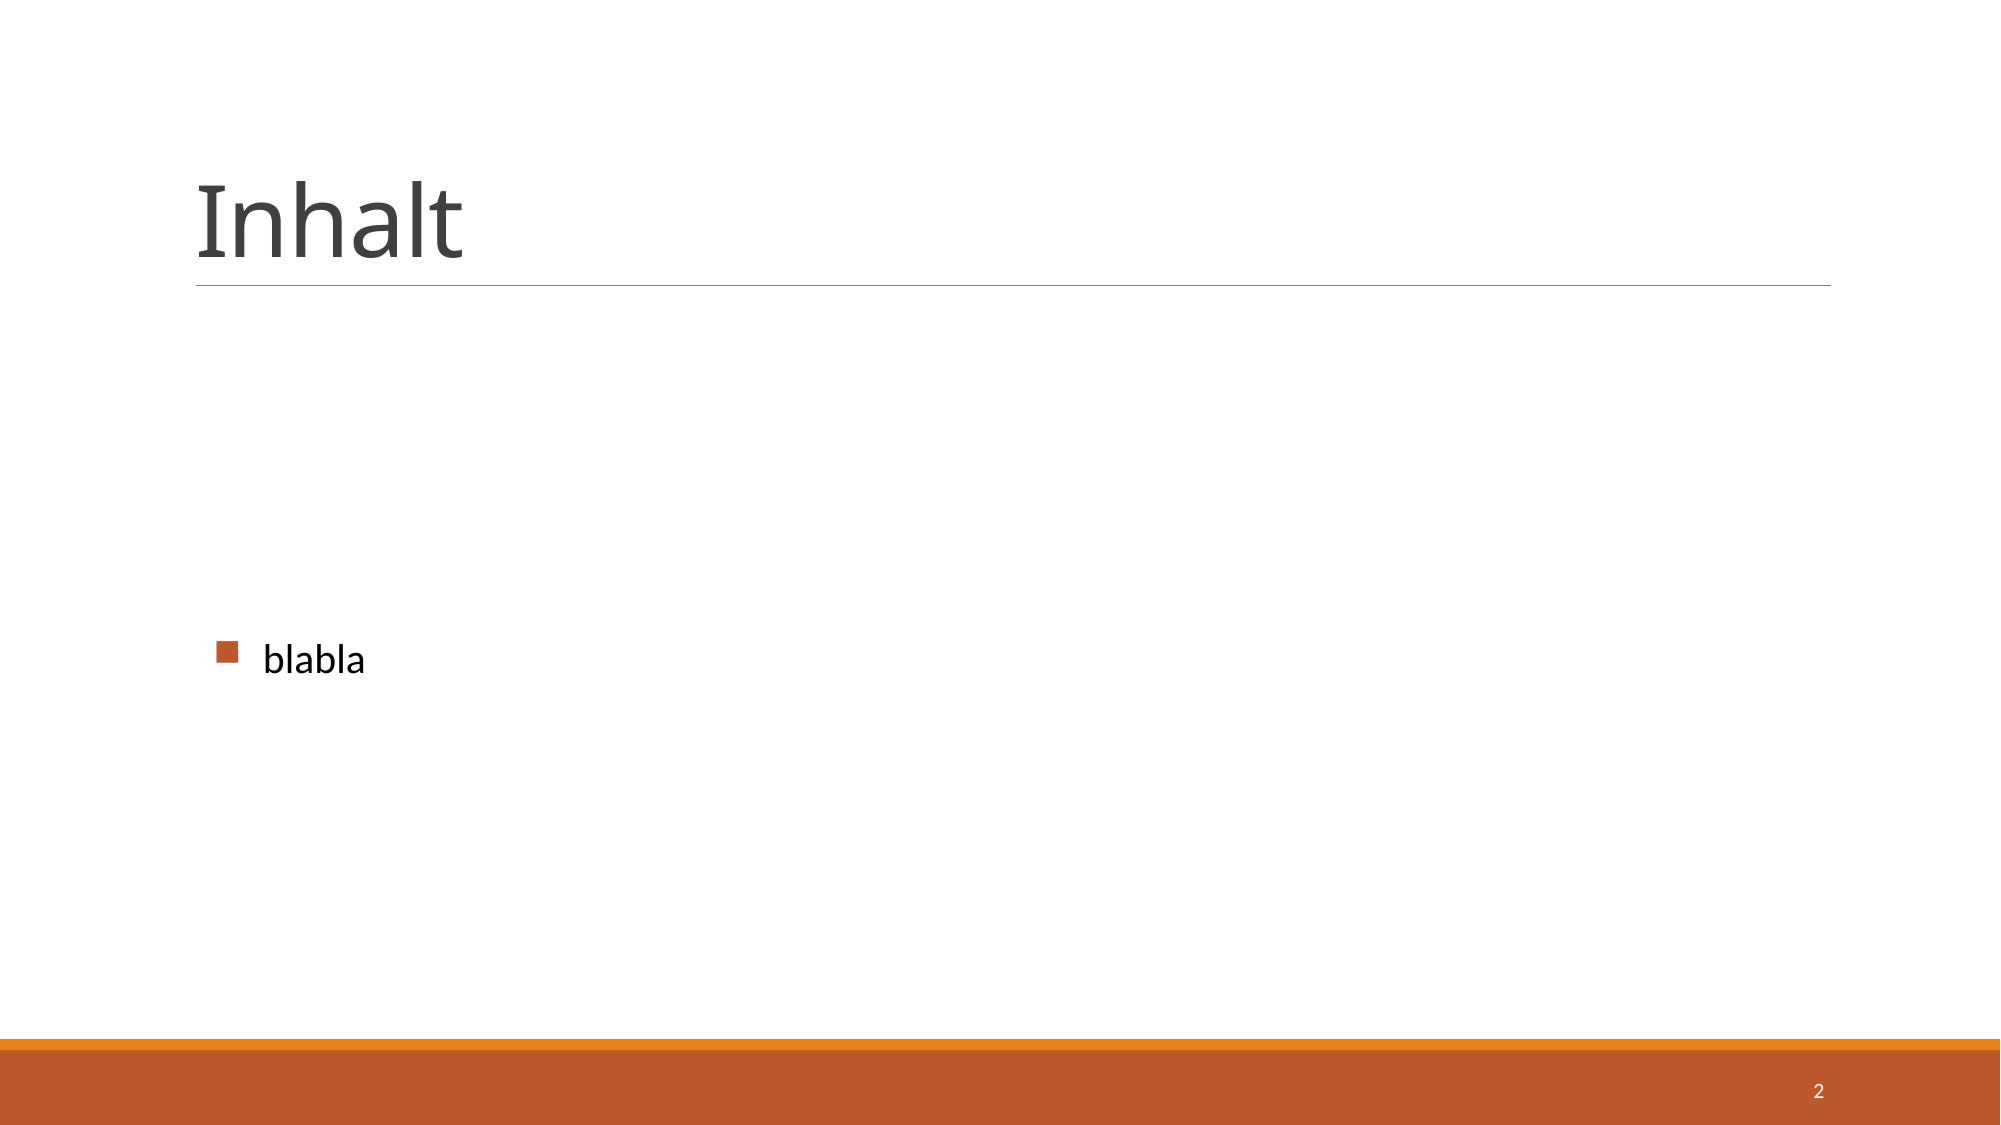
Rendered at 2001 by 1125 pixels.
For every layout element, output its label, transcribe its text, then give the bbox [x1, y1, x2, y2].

slide_number 2 [1624, 1059, 1840, 1120]
title Inhalt [180, 47, 1830, 285]
list blabla [197, 285, 1841, 1036]
